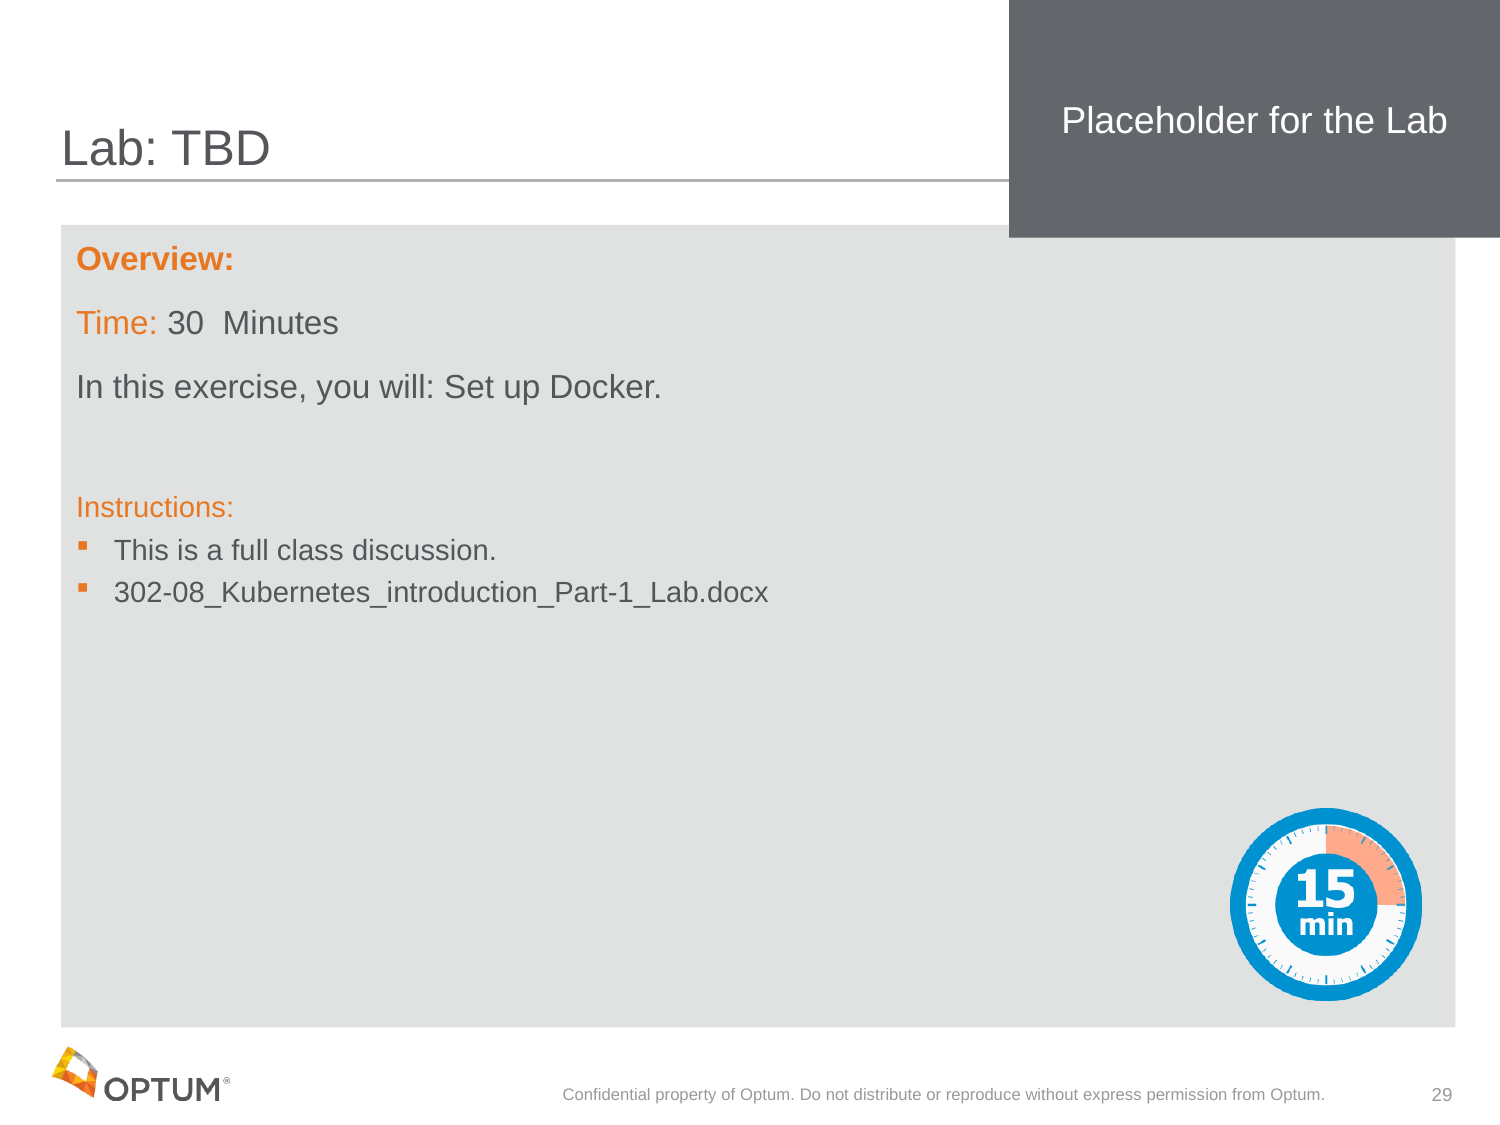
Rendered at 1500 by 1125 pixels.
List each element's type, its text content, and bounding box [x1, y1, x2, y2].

title Lab: TBD [60, 0, 1008, 177]
picture [1229, 808, 1312, 898]
text_box Placeholder for the Lab [1008, 0, 1500, 239]
picture [50, 1044, 231, 1101]
picture [1246, 825, 1406, 985]
list Overview: Time: 30 Minutes In this exercise, you will: Set up Docker. Instructions: This is a full class discussion. 302-08_Kubernetes_introduction_Part-1_Lab.docx [61, 224, 1456, 1028]
picture [1341, 808, 1422, 886]
picture [1346, 924, 1422, 1001]
slide_number 29 [1385, 1064, 1453, 1124]
footer Confidential property of Optum. Do not distribute or reproduce without express permission from Optum. [508, 1064, 1381, 1124]
picture [1229, 912, 1307, 1001]
